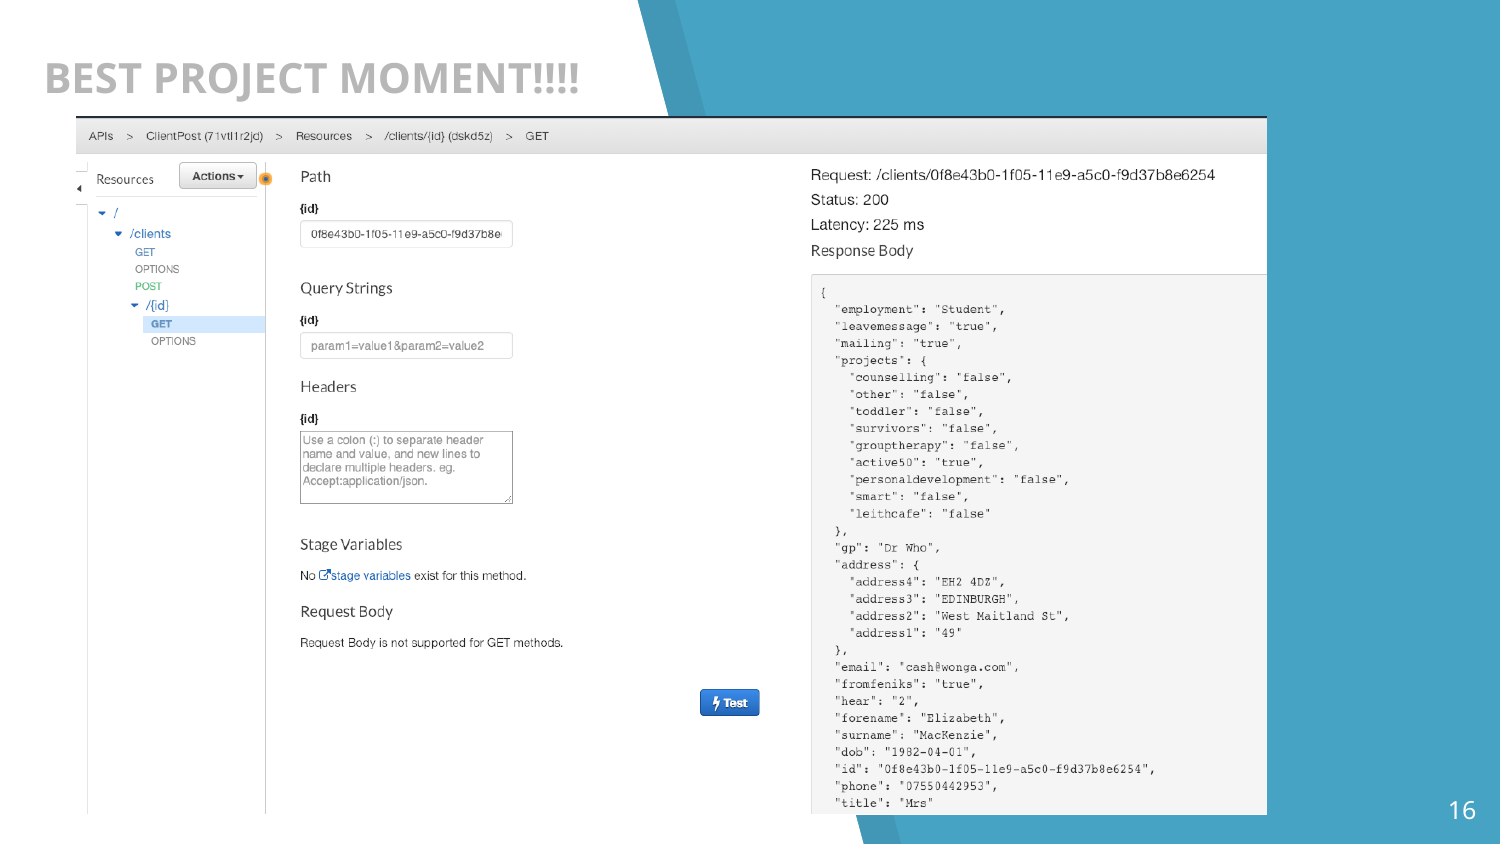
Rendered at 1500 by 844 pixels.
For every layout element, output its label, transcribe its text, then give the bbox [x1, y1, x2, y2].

picture [76, 116, 1268, 816]
slide_number ‹#› [1401, 779, 1492, 844]
title BEST PROJECT MOMENT!!!! [28, 37, 825, 117]
